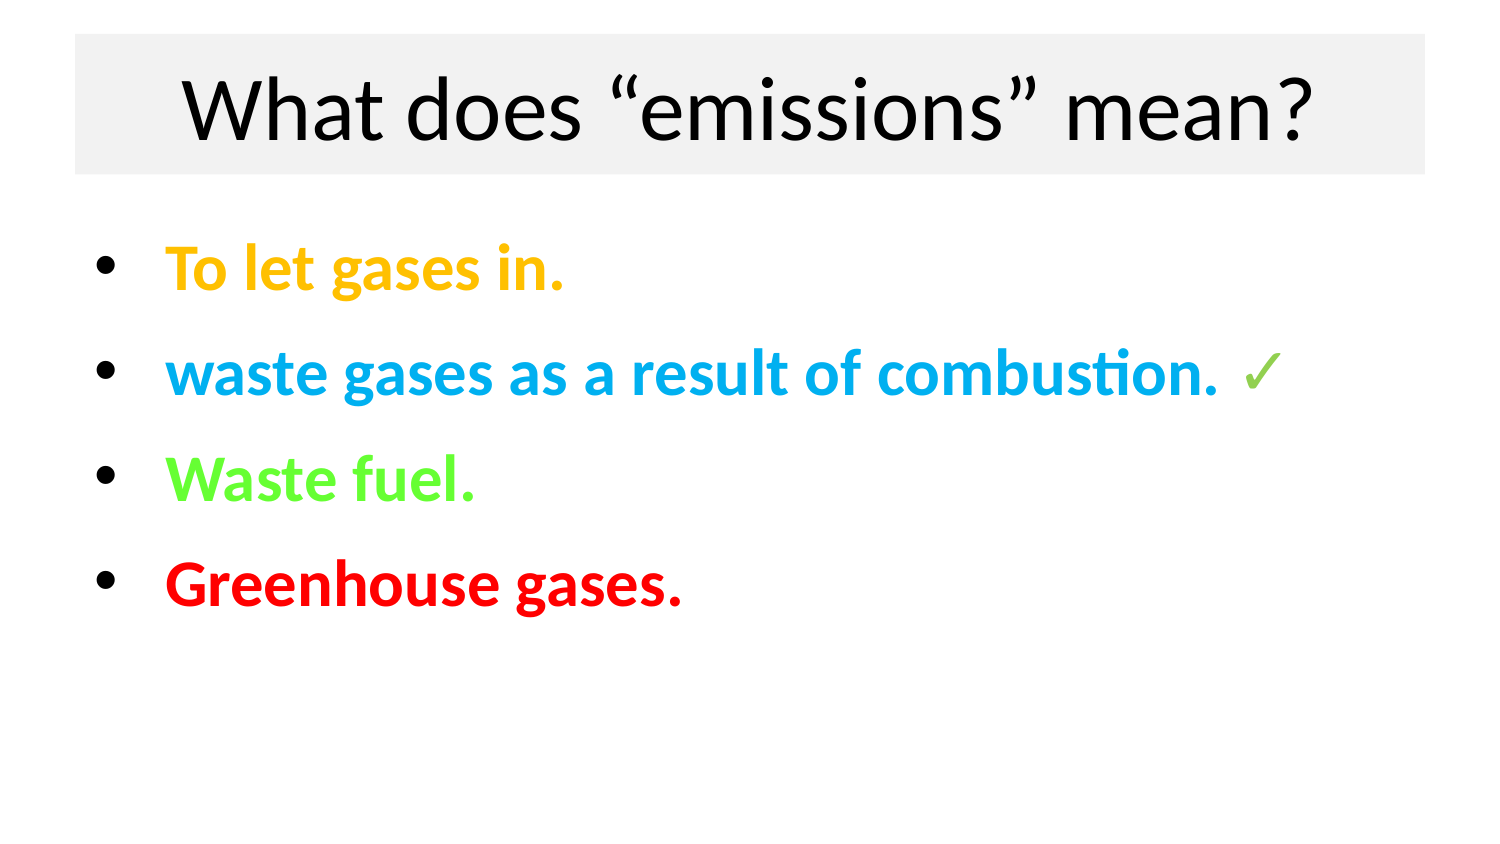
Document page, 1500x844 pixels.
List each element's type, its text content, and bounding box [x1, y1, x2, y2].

title What does “emissions” mean? [75, 33, 1425, 175]
list To let gases in. waste gases as a result of combustion. ✓ Waste fuel. Greenhouse gases. [75, 196, 1425, 754]
